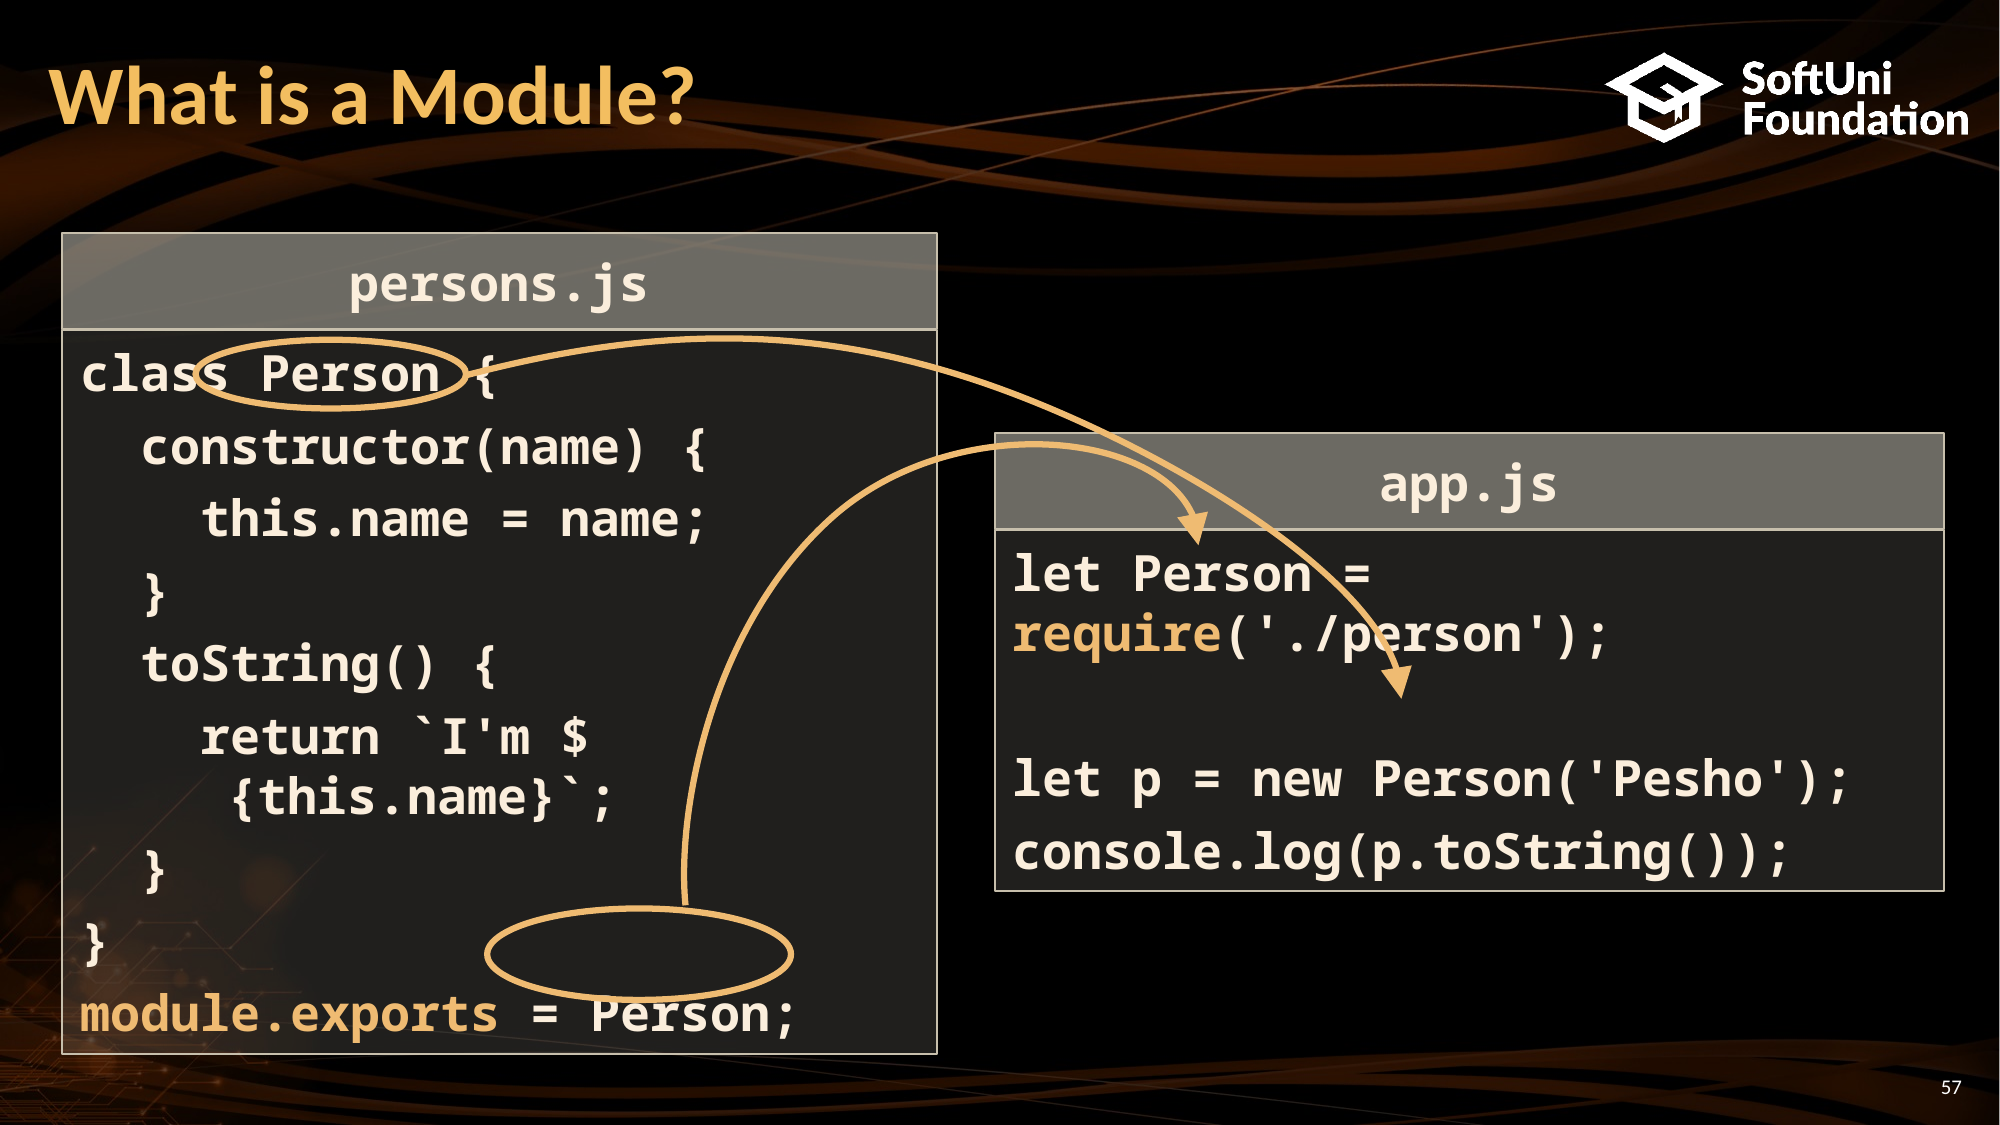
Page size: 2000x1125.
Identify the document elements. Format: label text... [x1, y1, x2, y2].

text_box [683, 444, 1207, 906]
text_box [486, 907, 793, 1001]
slide_number 57 [1897, 1070, 1968, 1103]
text_box class Person { constructor(name) { this.name = name; } toString() { return `I'm ${this.name}`; } } module.exports = Person; [62, 329, 938, 1054]
picture [0, 0, 2000, 1125]
title What is a Module? [30, 6, 1602, 189]
text_box let Person = require('./person'); let p = new Person('Pesho'); console.log(p.toString()); [995, 529, 1944, 891]
text_box persons.js [62, 233, 938, 329]
text_box app.js [1109, 433, 1944, 529]
text_box [194, 338, 467, 410]
text_box [463, 337, 1410, 699]
